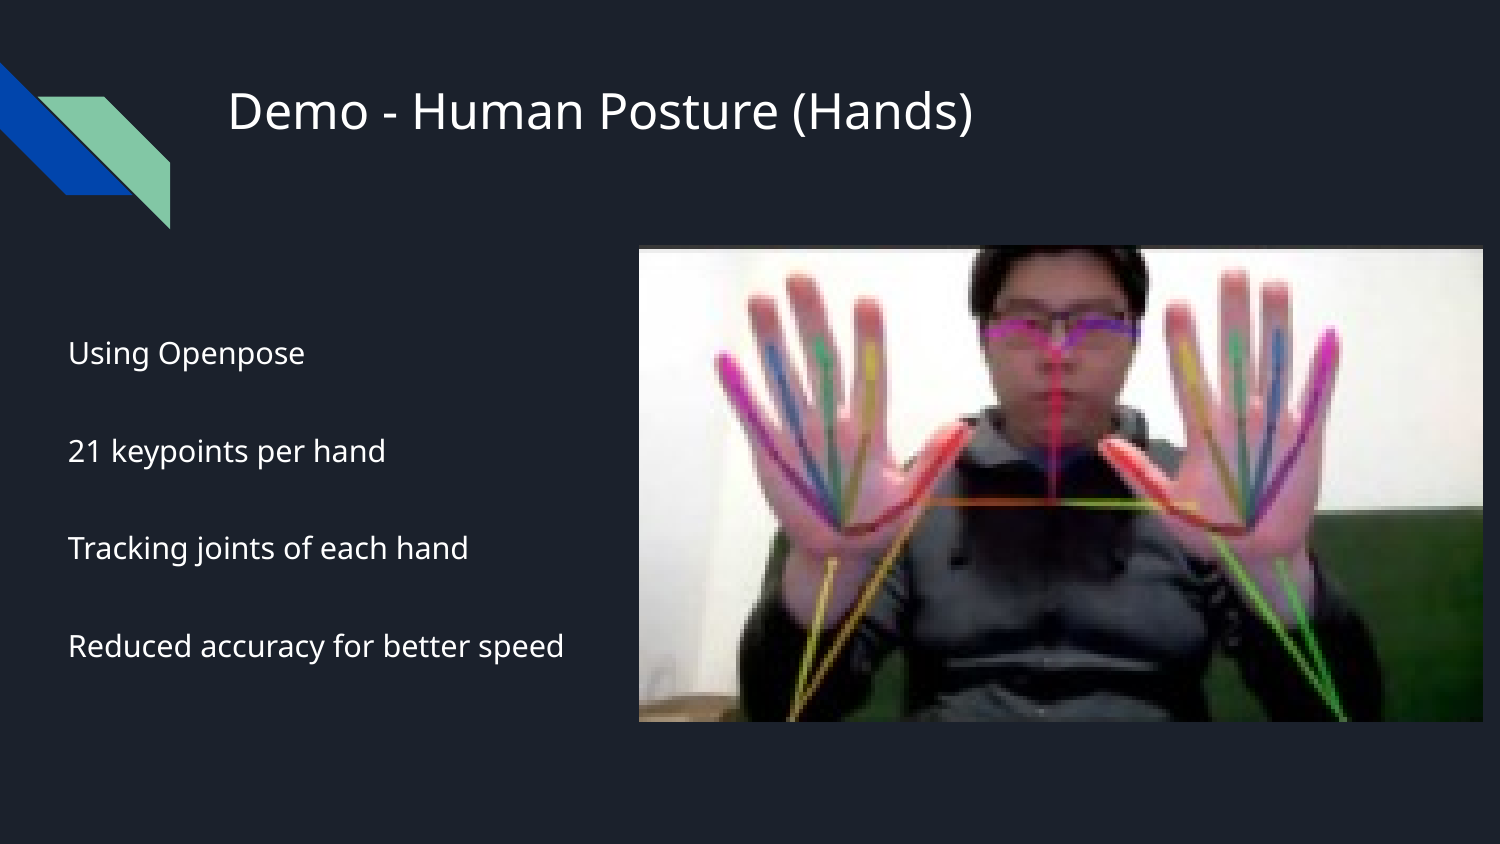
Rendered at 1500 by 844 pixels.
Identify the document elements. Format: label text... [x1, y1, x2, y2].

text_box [638, 244, 1484, 723]
title Demo - Human Posture (Hands) [212, 64, 1368, 215]
list Using Openpose 21 keypoints per hand Tracking joints of each hand Reduced accuracy for better speed [52, 281, 589, 686]
